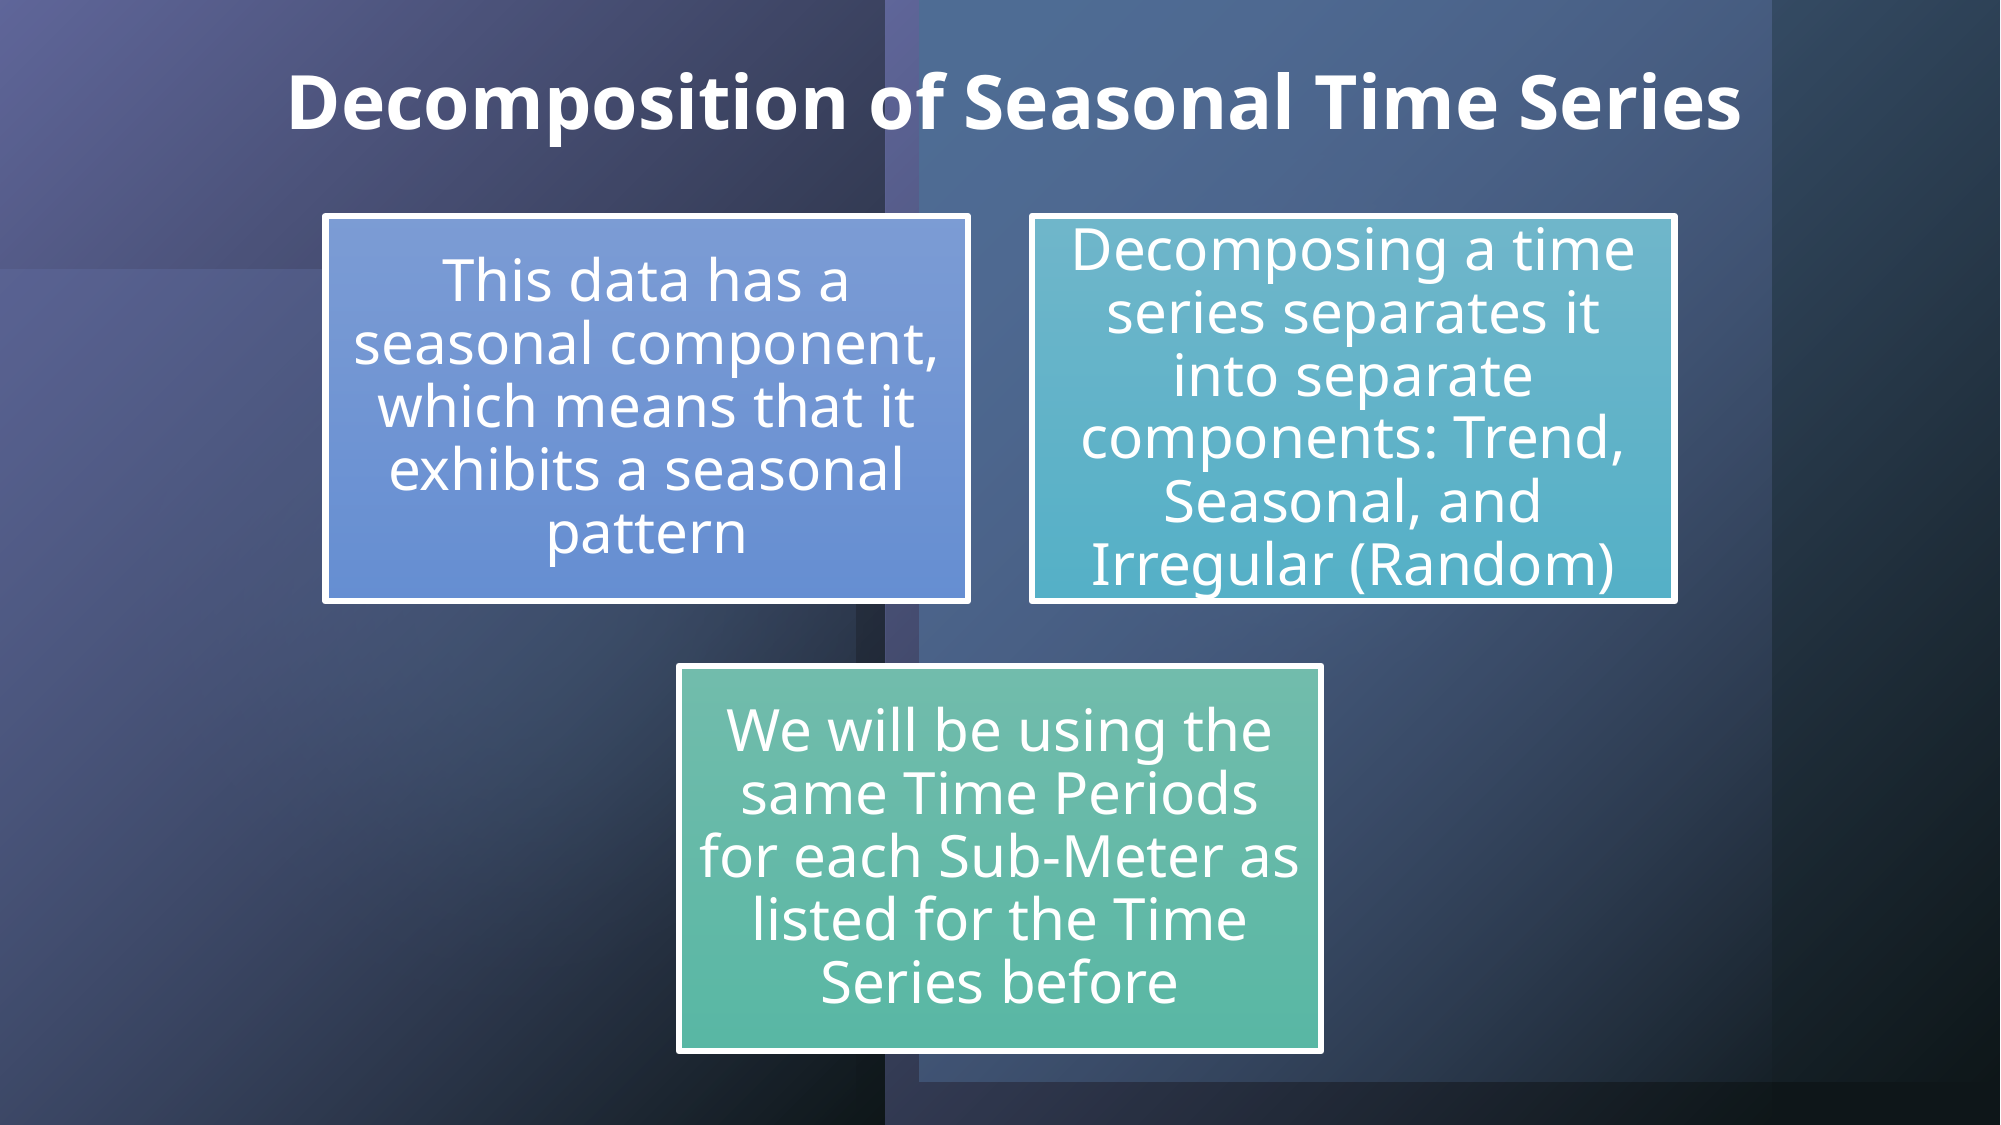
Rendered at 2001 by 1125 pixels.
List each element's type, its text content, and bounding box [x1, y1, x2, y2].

title Decomposition of Seasonal Time Series [176, 57, 1854, 154]
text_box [50, 215, 1950, 1052]
